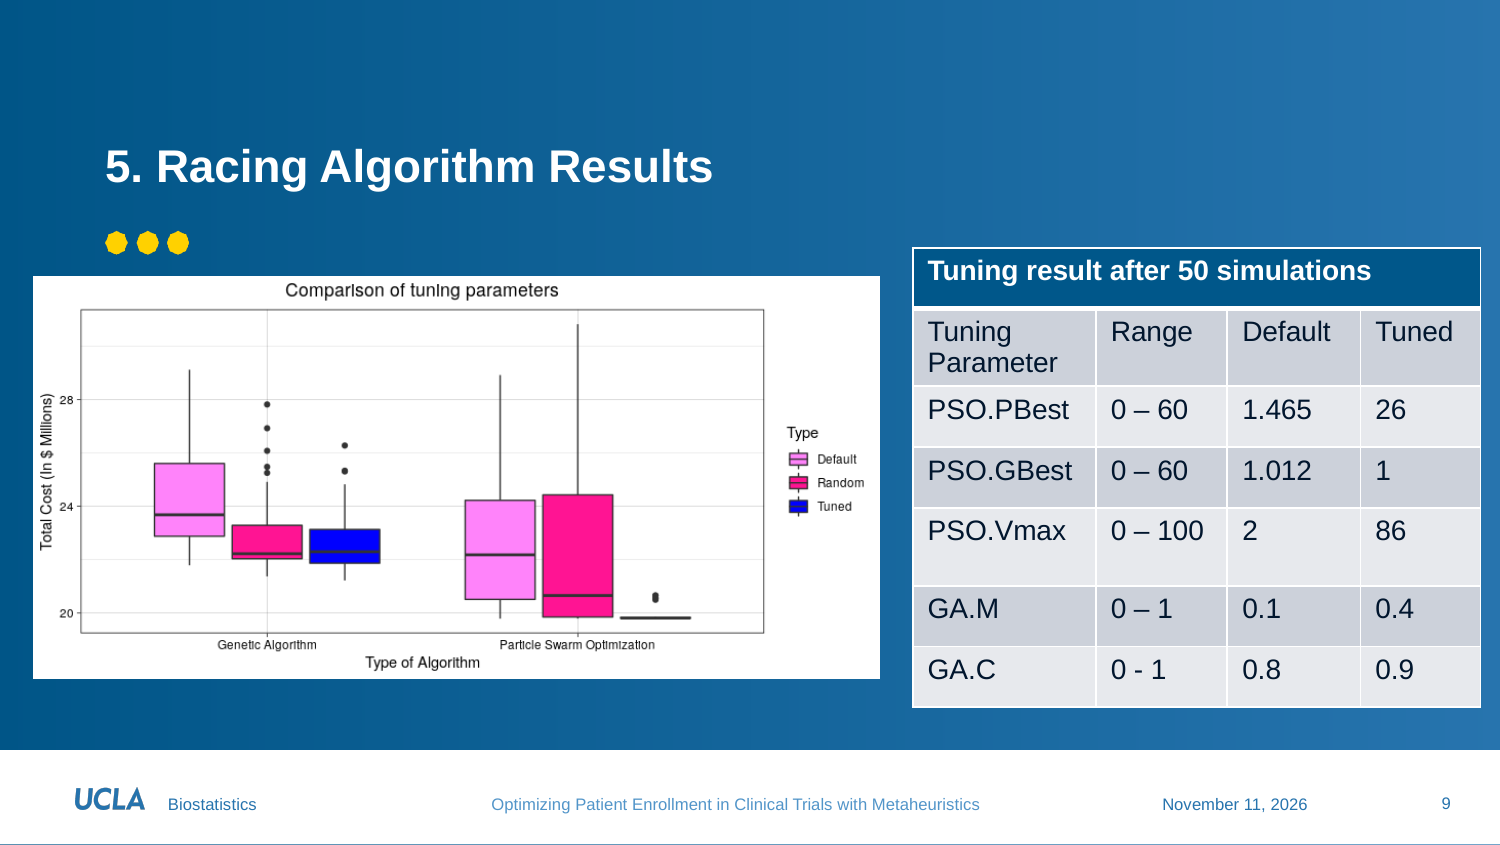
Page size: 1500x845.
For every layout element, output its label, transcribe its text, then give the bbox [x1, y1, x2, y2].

table_cell 0 – 60 [1097, 387, 1226, 446]
slide_number 9 [1334, 791, 1466, 815]
table_cell 1 [1361, 448, 1480, 507]
table_cell Tuned [1361, 311, 1480, 385]
picture [33, 276, 880, 679]
table_cell 0.1 [1228, 587, 1360, 646]
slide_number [1097, 791, 1323, 816]
table_cell PSO.PBest [914, 387, 1095, 446]
table_cell PSO.Vmax [914, 509, 1095, 585]
table_cell 1.465 [1228, 387, 1360, 446]
table_cell 0.9 [1361, 647, 1480, 706]
table_cell GA.M [914, 587, 1095, 646]
table_header Tuning result after 50 simulations [914, 249, 1480, 306]
table_cell Default [1228, 311, 1360, 385]
table_cell 86 [1361, 509, 1480, 585]
table_cell 2 [1228, 509, 1360, 585]
table_cell Tuning Parameter [914, 311, 1095, 385]
table_cell PSO.GBest [914, 448, 1095, 507]
table_cell 0 – 60 [1097, 448, 1226, 507]
table_cell 0 – 100 [1097, 509, 1226, 585]
table_cell 0 – 1 [1097, 587, 1226, 646]
title 5. Racing Algorithm Results [90, 135, 1290, 201]
table_cell GA.C [914, 647, 1095, 706]
table_cell 26 [1361, 387, 1480, 446]
table_cell 1.012 [1228, 448, 1360, 507]
picture [105, 230, 189, 255]
table_cell 0.8 [1228, 647, 1360, 706]
table_cell 0 - 1 [1097, 647, 1226, 706]
table_cell Range [1097, 311, 1226, 385]
table_cell 0.4 [1361, 587, 1480, 646]
picture [75, 787, 145, 810]
